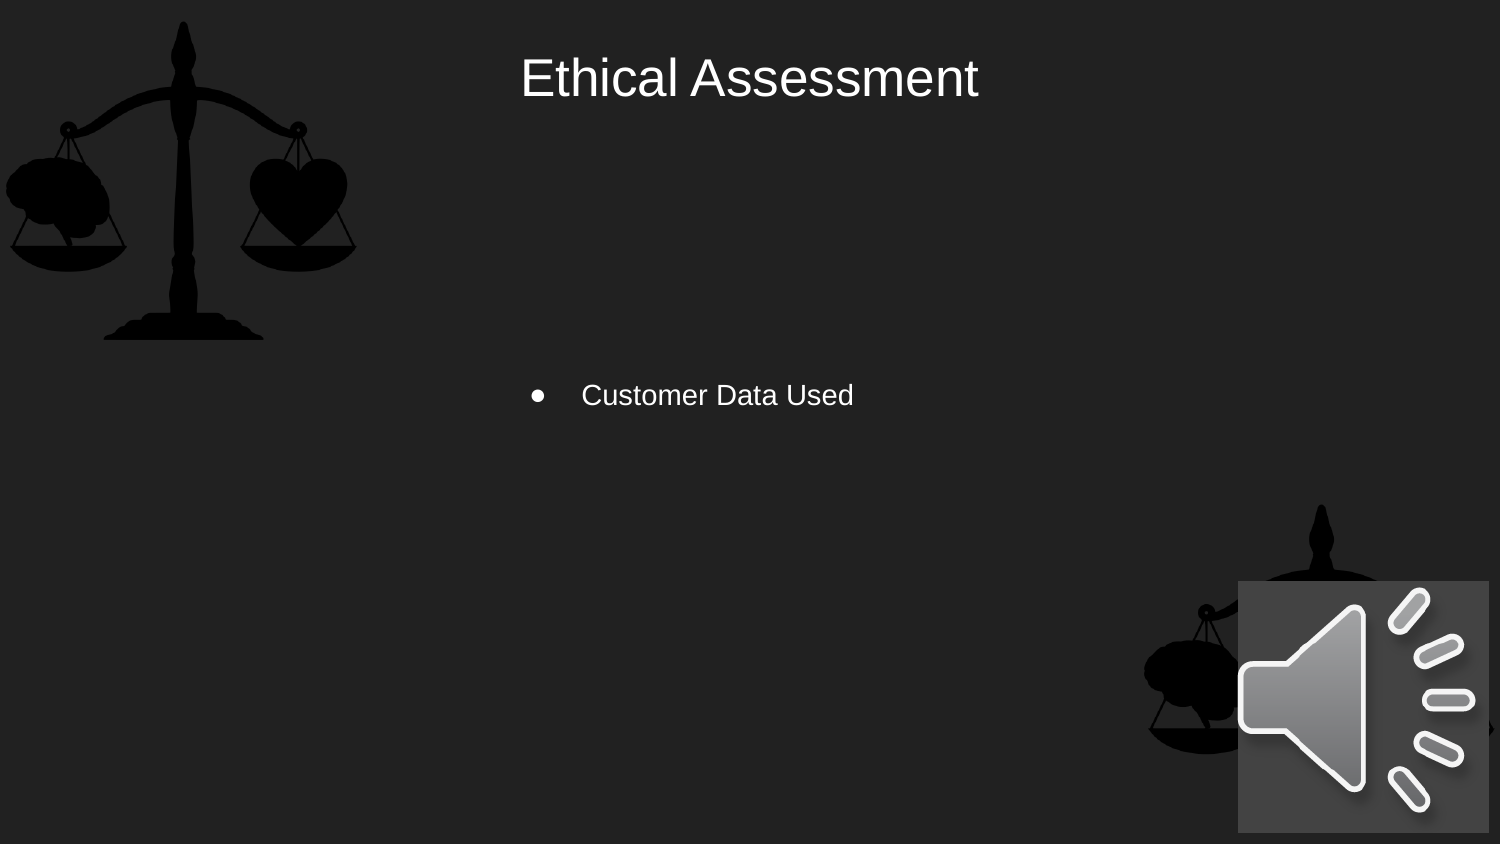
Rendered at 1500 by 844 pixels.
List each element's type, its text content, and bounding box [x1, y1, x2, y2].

title Ethical Assessment [366, 28, 1449, 123]
picture [1138, 481, 1500, 844]
text_box Customer Data Used [491, 361, 1009, 427]
picture [0, 0, 362, 362]
